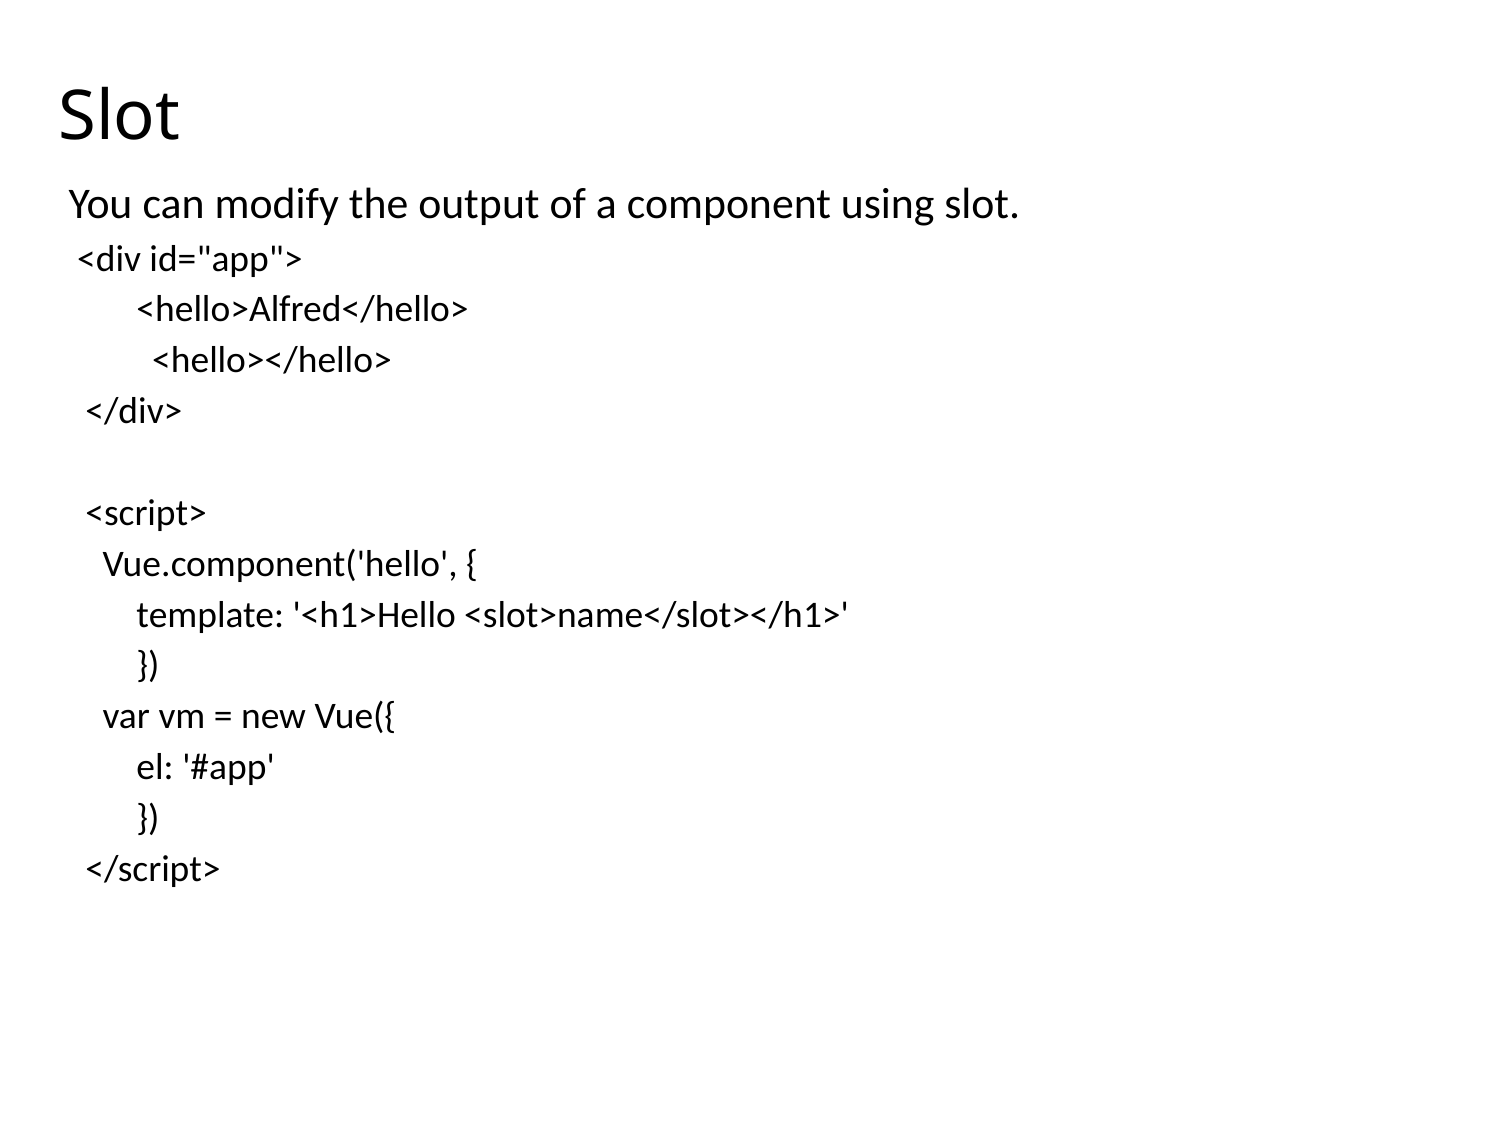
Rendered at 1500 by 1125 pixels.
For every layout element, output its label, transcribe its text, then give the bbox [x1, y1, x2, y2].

title Slot [43, 61, 1349, 174]
list You can modify the output of a component using slot. <div id="app"> <hello>Alfred</hello> <hello></hello> </div> <script> Vue.component('hello', { template: '<h1>Hello <slot>name</slot></h1>' }) var vm = new Vue({ el: '#app' }) </script> [53, 173, 1488, 1054]
